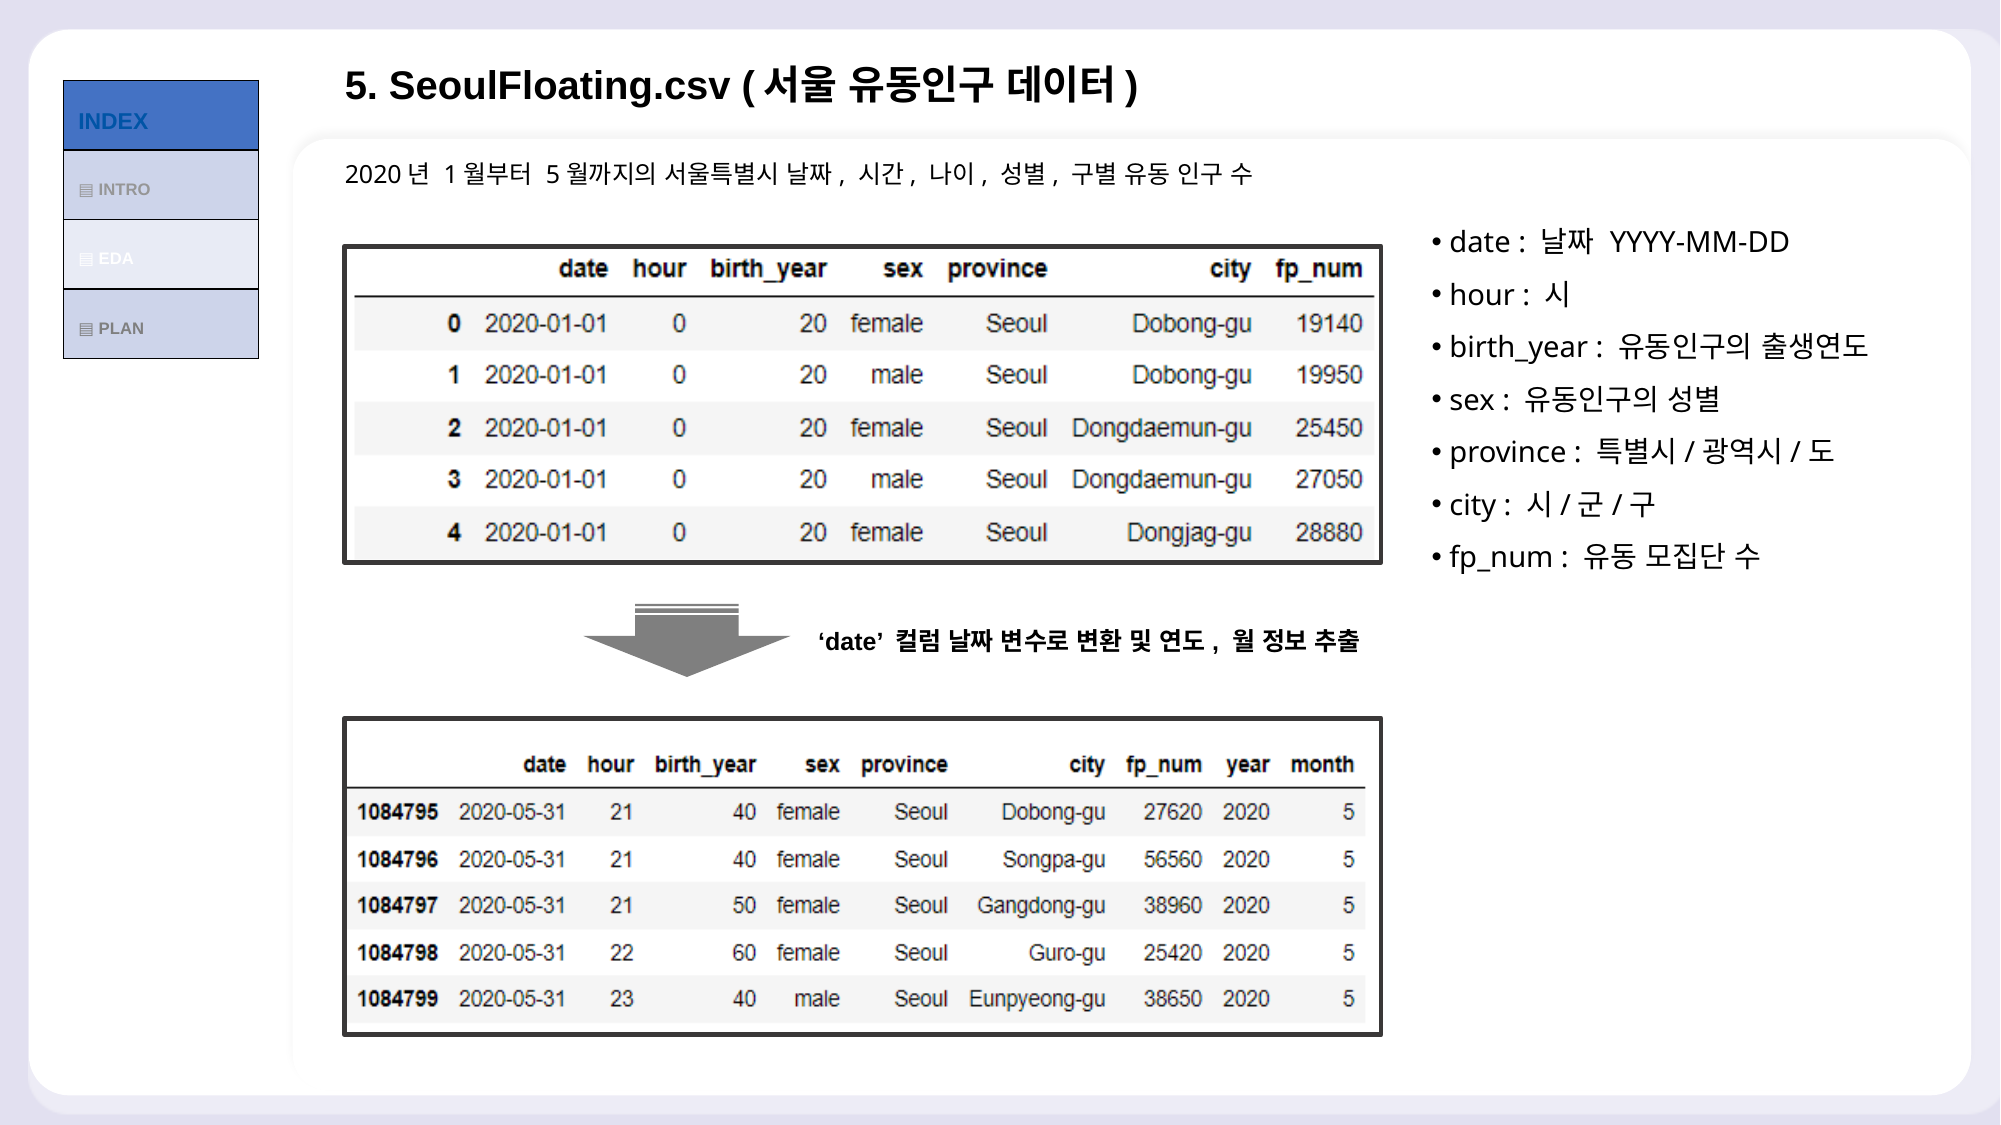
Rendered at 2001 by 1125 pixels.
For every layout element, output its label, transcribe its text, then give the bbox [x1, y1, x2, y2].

text_box 2020년 1월부터 5월까지의 서울특별시 날짜, 시간, 나이, 성별, 구별 유동 인구 수 [329, 150, 1523, 196]
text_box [582, 603, 1417, 678]
title 5. SeoulFloating.csv (서울 유동인구 데이터) [329, 60, 1413, 116]
picture [346, 720, 1379, 1033]
text_box date : 날짜 YYYY-MM-DD hour : 시 birth_year : 유동인구의 출생연도 sex : 유동인구의 성별 province : 특별시/광역시/도 city : 시/군/구 fp_num : 유동 모집단 수 [1416, 198, 1969, 581]
picture [346, 248, 1379, 561]
